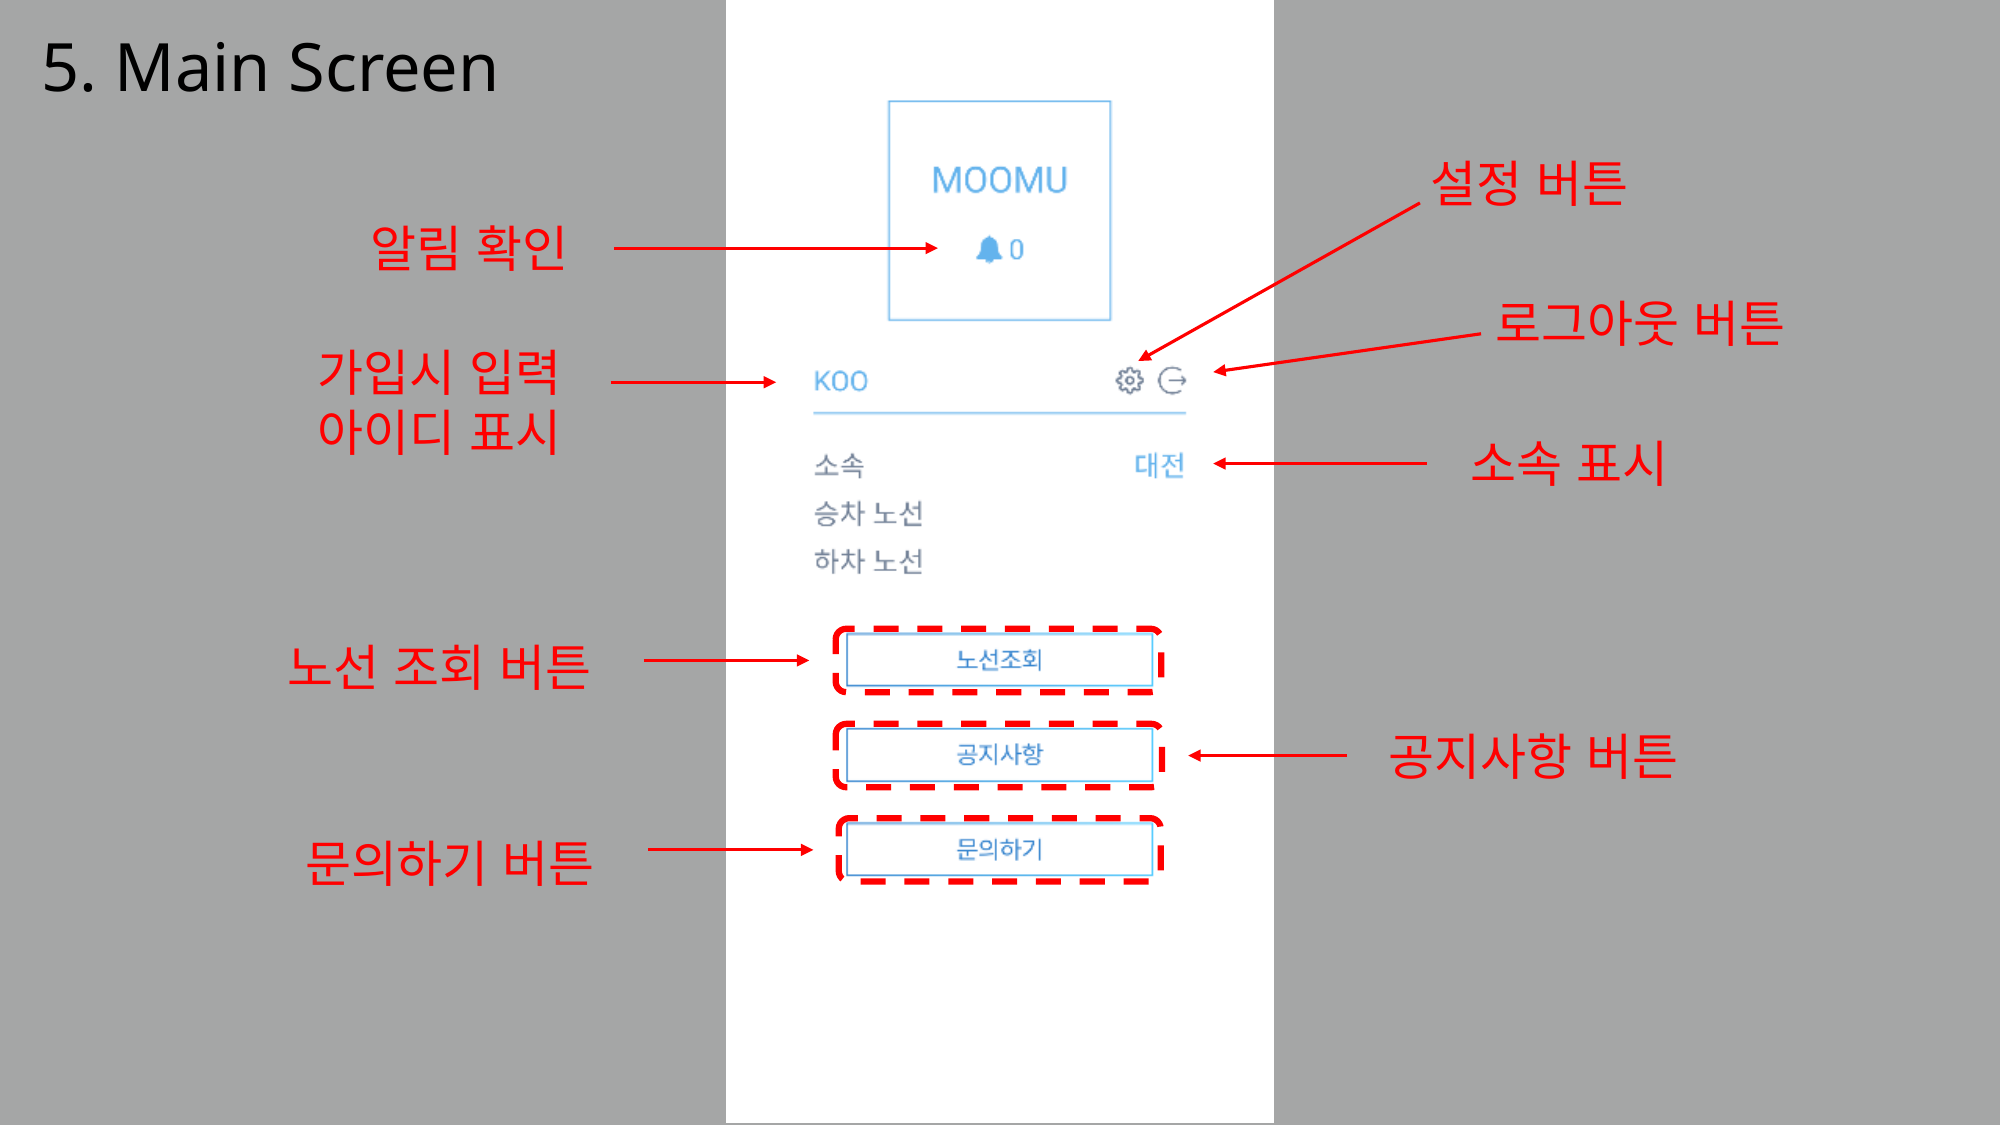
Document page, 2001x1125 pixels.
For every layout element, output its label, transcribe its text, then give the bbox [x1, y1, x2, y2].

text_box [1213, 333, 1482, 372]
text_box 문의하기 버튼 [290, 825, 726, 901]
text_box 설정 버튼 [1415, 144, 1873, 220]
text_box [1138, 202, 1420, 361]
text_box 5. Main Screen [26, 17, 684, 113]
text_box 소속 표시 [1456, 425, 1914, 501]
text_box 가입시 입력 아이디 표시 [302, 333, 640, 469]
text_box 로그아웃 버튼 [1481, 285, 1939, 360]
text_box 노선 조회 버튼 [273, 628, 726, 704]
text_box 공지사항 버튼 [1373, 717, 1831, 793]
picture [726, 0, 1274, 1124]
text_box 알림 확인 [355, 210, 640, 285]
